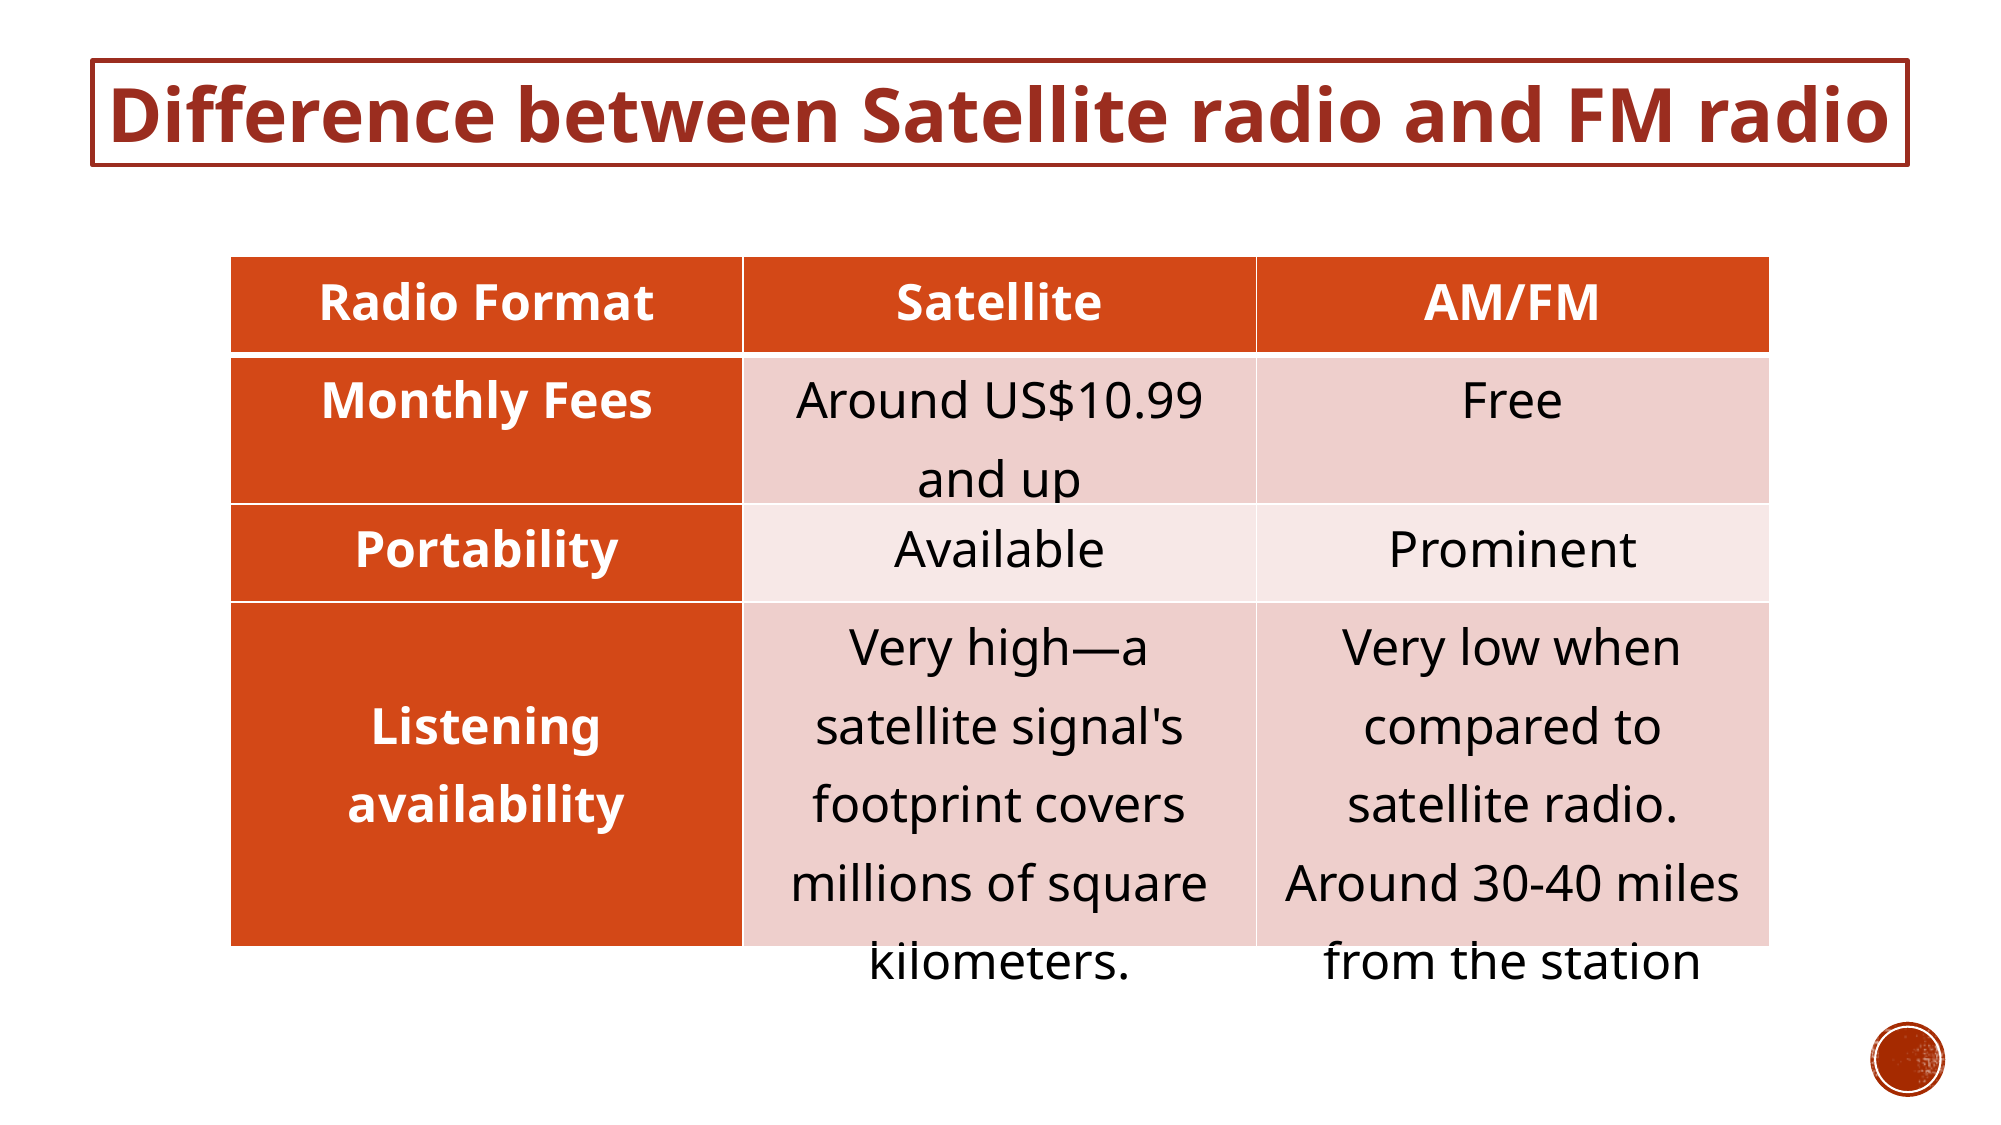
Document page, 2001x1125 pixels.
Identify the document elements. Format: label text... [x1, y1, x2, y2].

table_cell Monthly Fees [231, 358, 742, 503]
table_header Radio Format [231, 257, 742, 352]
table_cell Very low when compared to satellite radio. Around 30-40 miles from the station [1257, 603, 1769, 946]
table_cell Portability [231, 505, 742, 601]
table_cell Listening availability [231, 603, 742, 946]
text_box Difference between Satellite radio and FM radio [92, 60, 1908, 166]
table_cell Available [744, 505, 1256, 601]
table_cell Free [1257, 358, 1769, 503]
table_cell Prominent [1257, 505, 1769, 601]
table_cell Very high—a satellite signal's footprint covers millions of square kilometers. [744, 603, 1256, 946]
table_cell Around US$10.99 and up [744, 358, 1256, 503]
table_header AM/FM [1257, 257, 1769, 352]
table_header Satellite [744, 257, 1256, 352]
